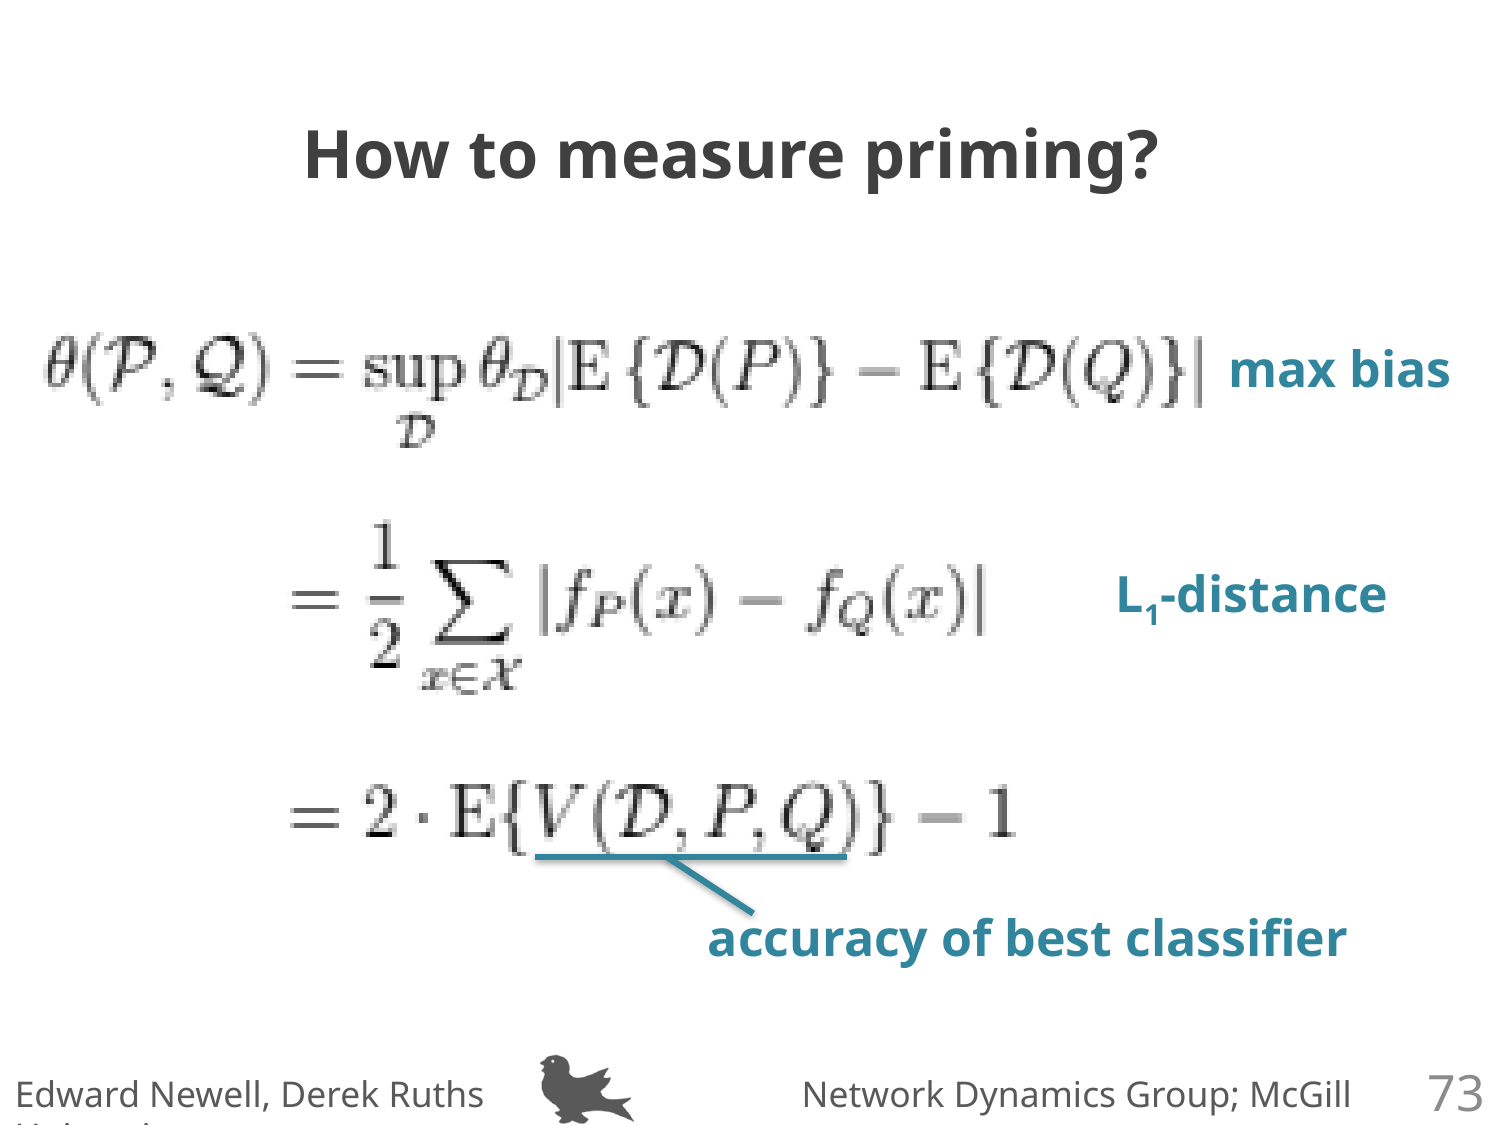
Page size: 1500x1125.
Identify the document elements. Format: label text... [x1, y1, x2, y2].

text_box max bias [1215, 329, 1467, 405]
text_box accuracy of best classifier [693, 898, 1364, 974]
text_box L1-distance [1101, 555, 1404, 639]
picture [22, 308, 1211, 454]
text_box [532, 1045, 643, 1125]
picture [278, 496, 995, 710]
text_box How to measure priming? [288, 104, 1364, 200]
picture [277, 760, 1017, 867]
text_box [666, 856, 754, 914]
slide_number 72 [1398, 1065, 1500, 1125]
